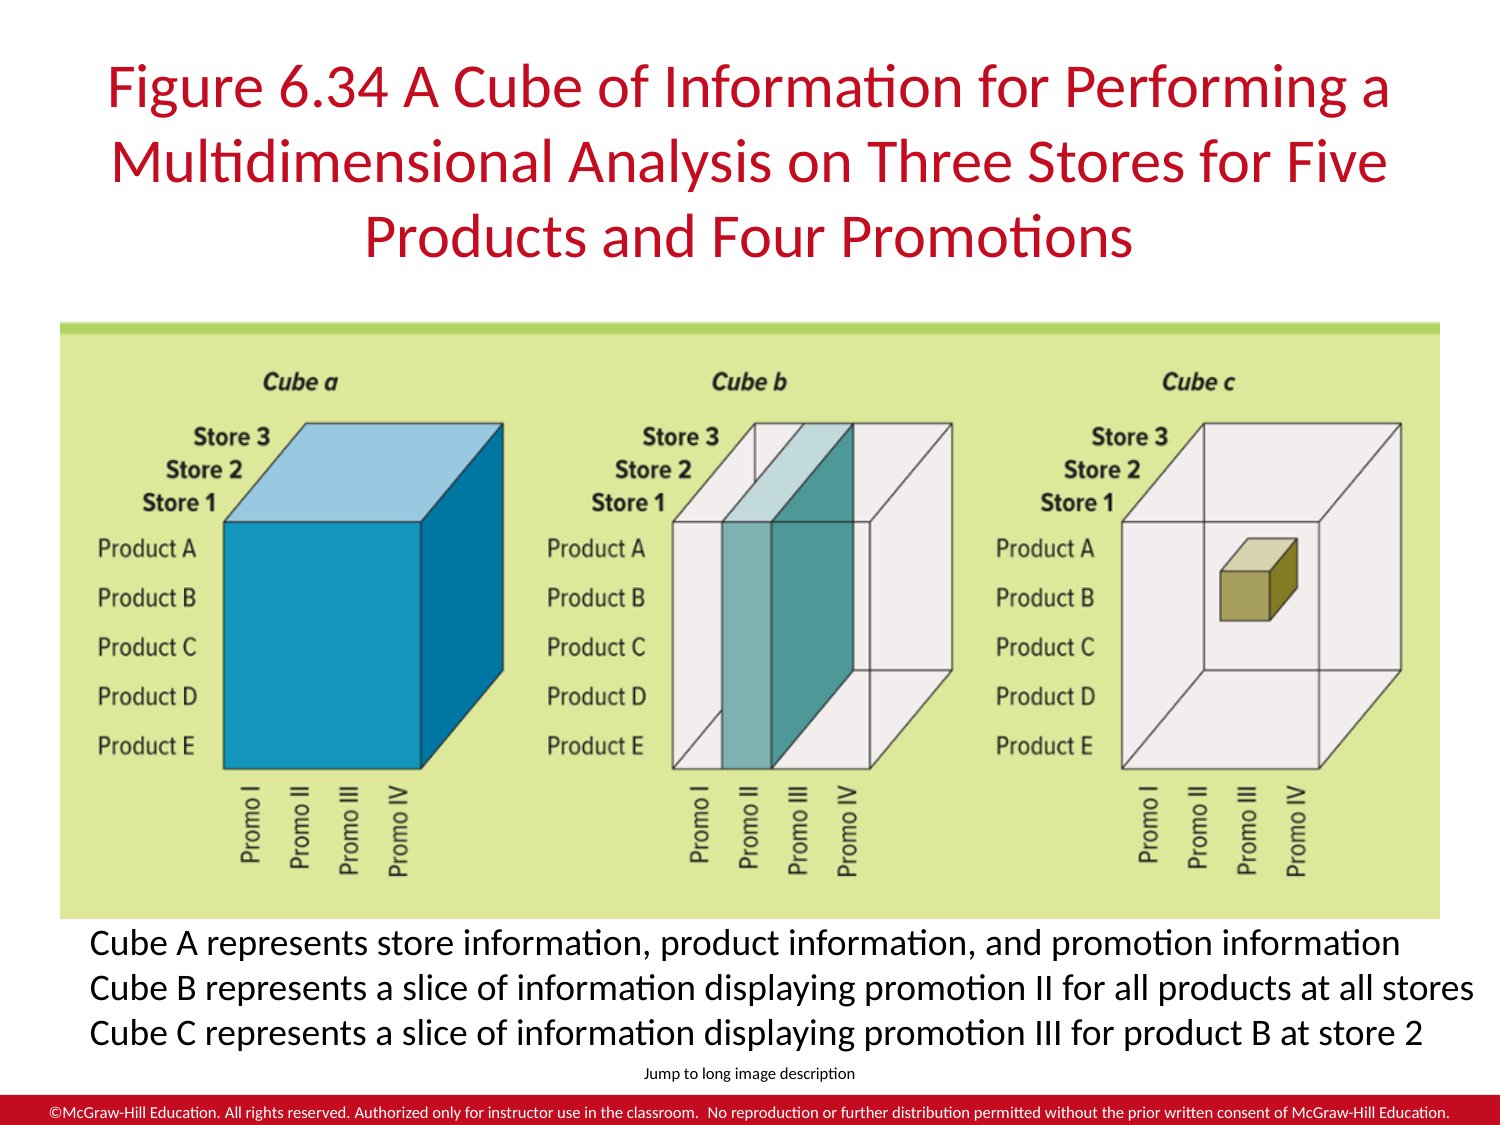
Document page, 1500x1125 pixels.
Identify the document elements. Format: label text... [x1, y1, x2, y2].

title Figure 6.34 A Cube of Information for Performing a Multidimensional Analysis on Three Stores for Five Products and Four Promotions [0, 37, 1500, 138]
list Jump to long image description [568, 1062, 932, 1092]
text_box Cube A represents store information, product information, and promotion information Cube B represents a slice of information displaying promotion II for all products at all stores Cube C represents a slice of information displaying promotion III for product B at store 2 [0, 910, 1500, 1061]
picture [60, 318, 1440, 919]
